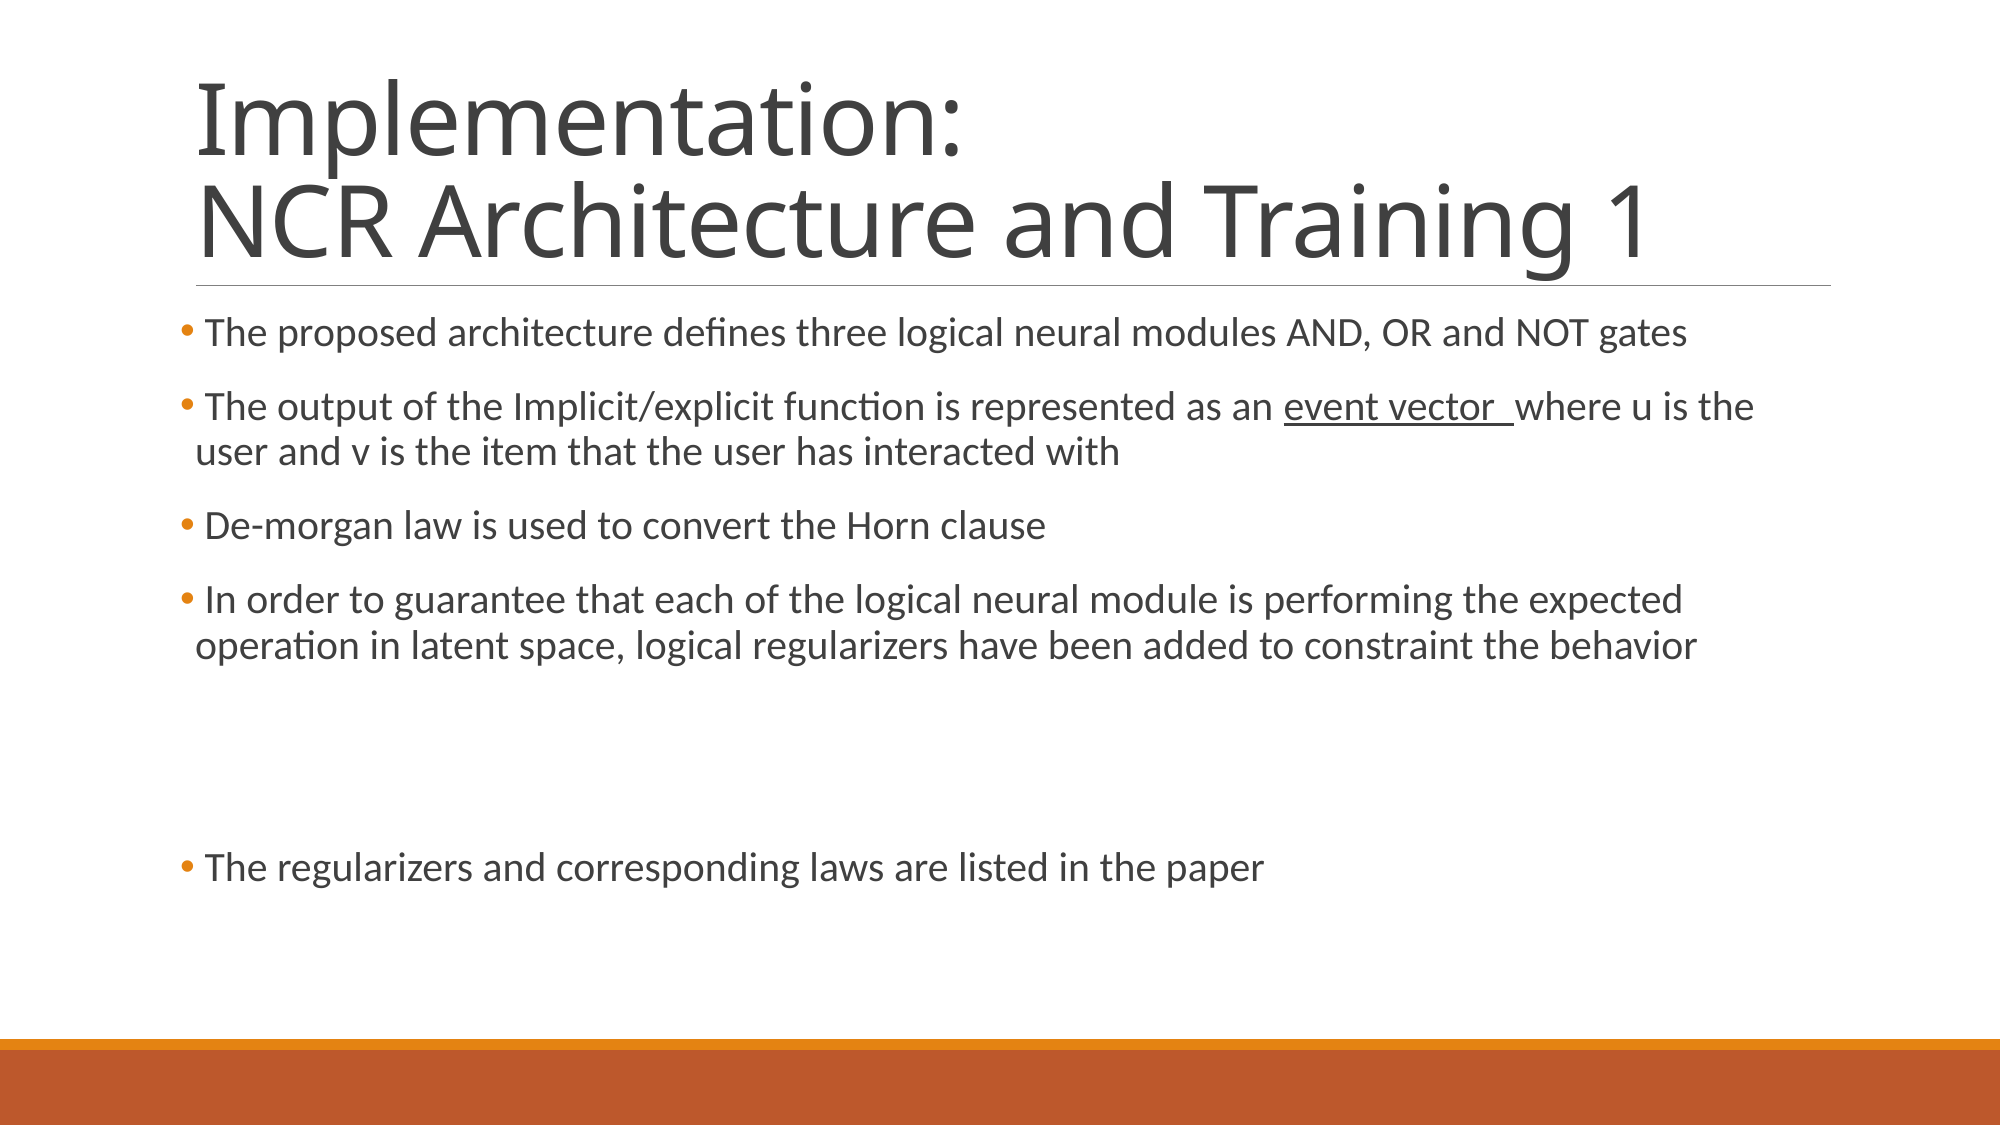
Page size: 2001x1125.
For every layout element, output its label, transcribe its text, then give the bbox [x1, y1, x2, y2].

title Implementation: NCR Architecture and Training 1 [180, 47, 1830, 285]
